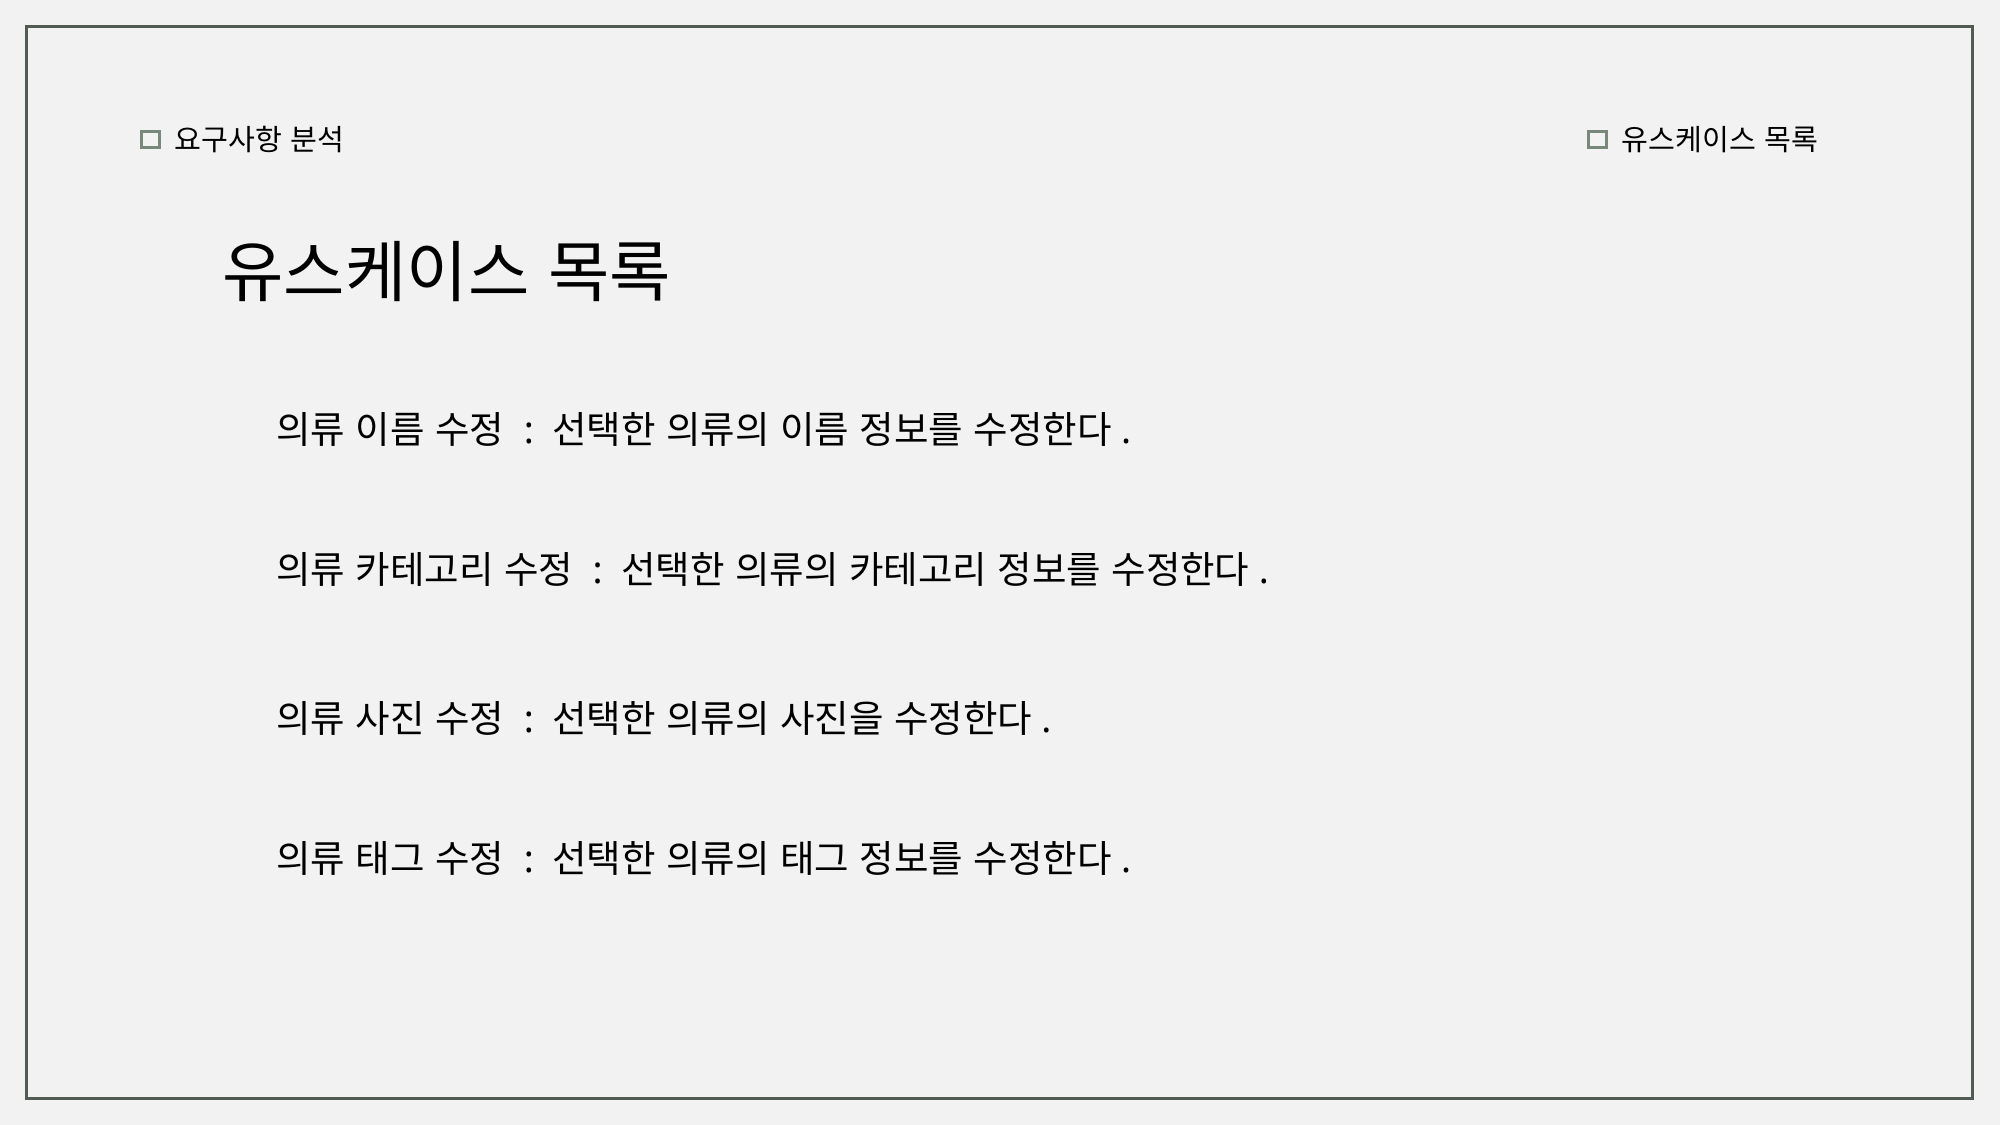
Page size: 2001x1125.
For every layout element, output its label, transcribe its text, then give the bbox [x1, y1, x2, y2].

text_box 의류 이름 수정 : 선택한 의류의 이름 정보를 수정한다. [261, 398, 1885, 459]
text_box 의류 카테고리 수정 : 선택한 의류의 카테고리 정보를 수정한다. [261, 538, 1825, 644]
text_box 유스케이스 목록 [207, 222, 842, 317]
text_box 유스케이스 목록 [1606, 114, 1885, 164]
text_box [26, 26, 1973, 1100]
text_box [1588, 130, 1606, 149]
text_box 의류 사진 수정 : 선택한 의류의 사진을 수정한다. [261, 687, 1902, 793]
text_box 의류 태그 수정 : 선택한 의류의 태그 정보를 수정한다. [261, 827, 1885, 978]
